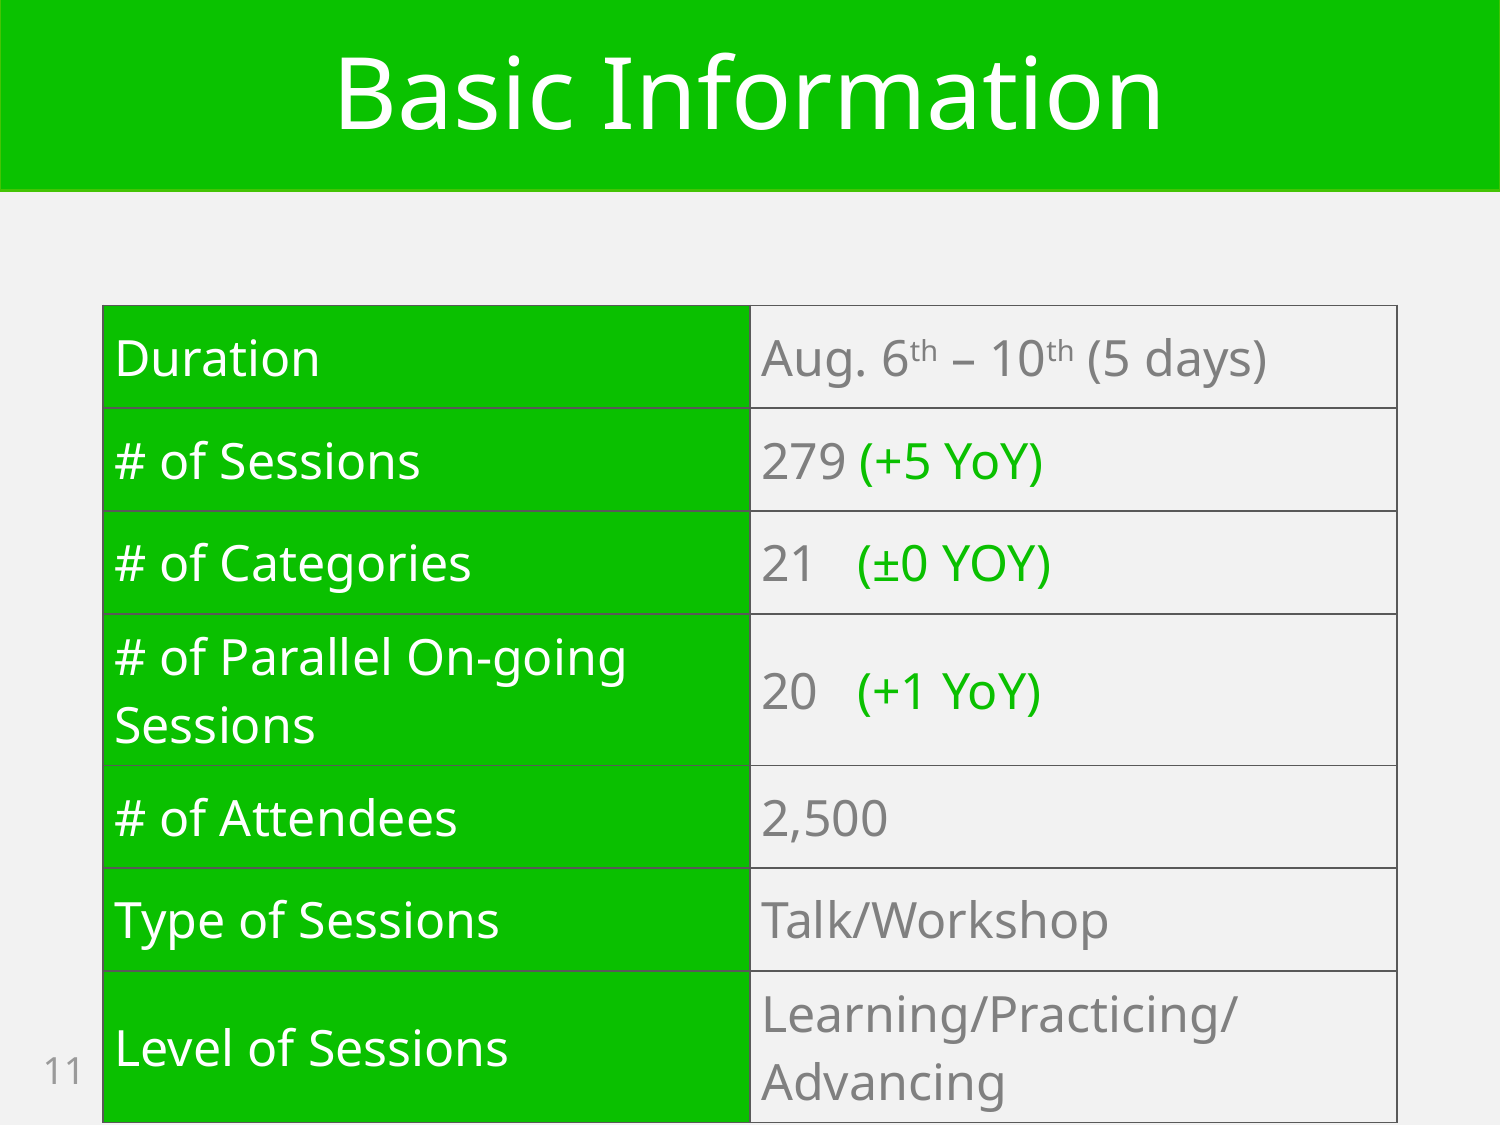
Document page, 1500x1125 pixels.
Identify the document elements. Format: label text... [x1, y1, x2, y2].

table_cell 20 (+1 YoY) [751, 615, 1396, 765]
table_header Duration [104, 306, 749, 407]
title Basic Information [0, 53, 1500, 140]
table_cell # of Categories [104, 512, 749, 613]
slide_number 11 [27, 1042, 102, 1102]
table_cell 279 (+5 YoY) [751, 409, 1396, 510]
table_cell # of Sessions [104, 409, 749, 510]
table_cell # of Attendees [104, 766, 749, 867]
table_cell Level of Sessions [104, 972, 749, 1122]
table_cell Type of Sessions [104, 869, 749, 970]
table_cell 2,500 [751, 766, 1396, 867]
table_cell Learning/Practicing/ Advancing [751, 972, 1396, 1122]
table_header Aug. 6th – 10th (5 days) [751, 306, 1396, 407]
table_cell # of Parallel On-going Sessions [104, 615, 749, 765]
table_cell Talk/Workshop [751, 869, 1396, 970]
table_cell 21 (±0 YOY) [751, 512, 1396, 613]
